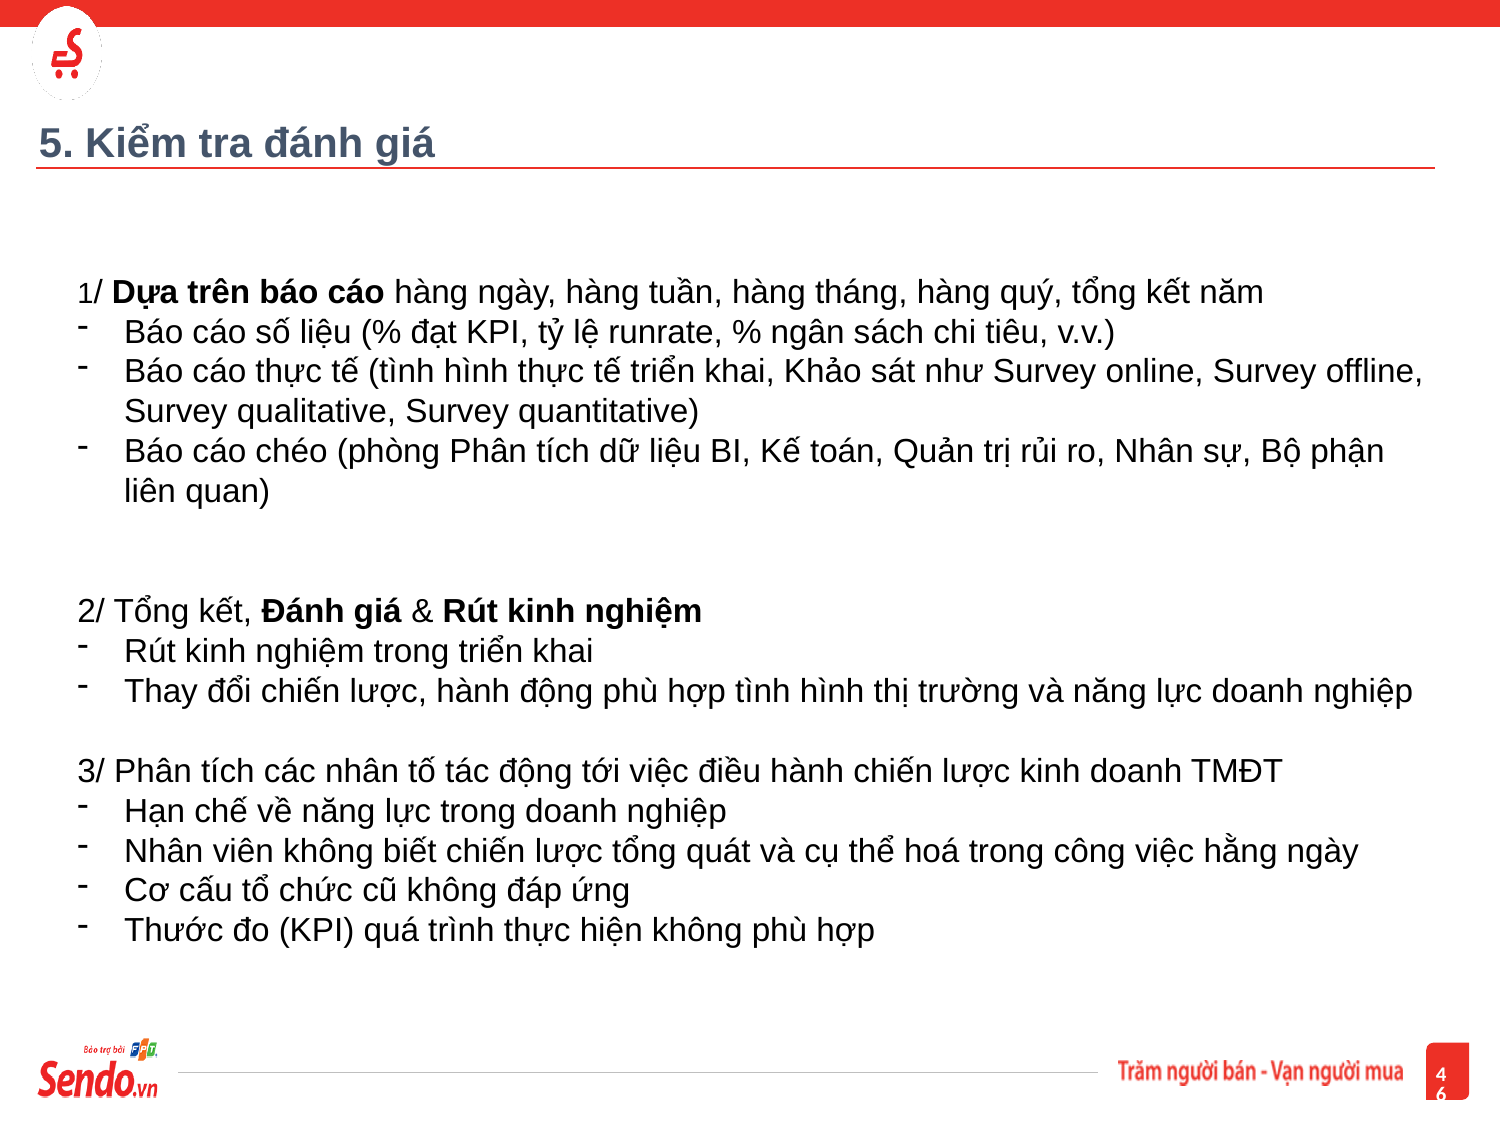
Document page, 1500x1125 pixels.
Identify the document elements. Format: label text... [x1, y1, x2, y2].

picture [36, 1038, 158, 1098]
picture [1118, 1060, 1403, 1086]
title 5. Kiểm tra đánh giá [23, 99, 1318, 189]
text_box 1/ Dựa trên báo cáo hàng ngày, hàng tuần, hàng tháng, hàng quý, tổng kết năm Báo cáo số liệu (% đạt KPI, tỷ lệ runrate, % ngân sách chi tiêu, v.v.) Báo cáo thực tế (tình hình thực tế triển khai, Khảo sát như Survey online, Survey offline, Survey qualitative, Survey quantitative) Báo cáo chéo (phòng Phân tích dữ liệu BI, Kế toán, Quản trị rủi ro, Nhân sự, Bộ phận liên quan) 2/ Tổng kết, Đánh giá & Rút kinh nghiệm Rút kinh nghiệm trong triển khai Thay đổi chiến lược, hành động phù hợp tình hình thị trường và năng lực doanh nghiệp 3/ Phân tích các nhân tố tác động tới việc điều hành chiến lược kinh doanh TMĐT Hạn chế về năng lực trong doanh nghiệp Nhân viên không biết chiến lược tổng quát và cụ thể hoá trong công việc hằng ngày Cơ cấu tổ chức cũ không đáp ứng Thước đo (KPI) quá trình thực hiện không phù hợp [62, 262, 1450, 956]
picture [31, 6, 102, 99]
